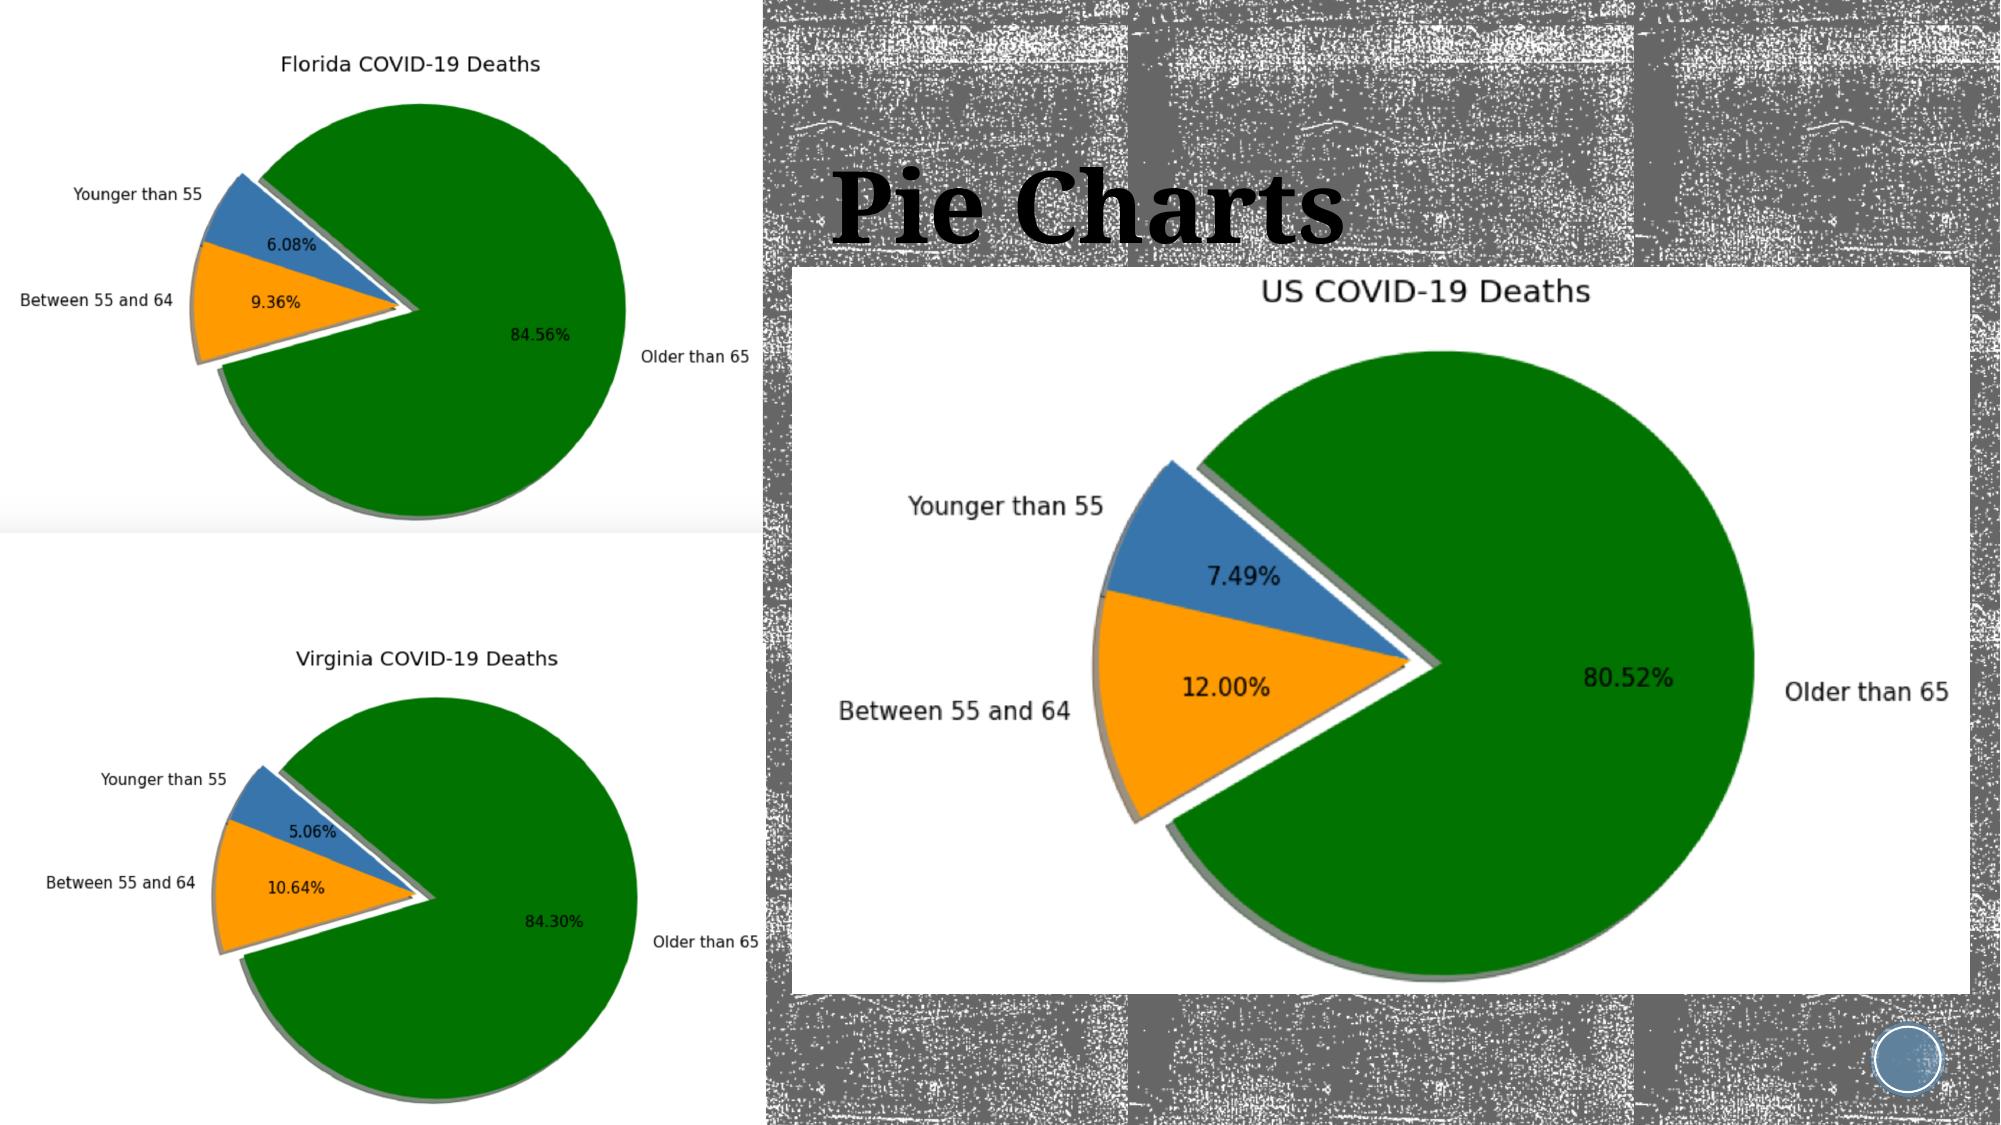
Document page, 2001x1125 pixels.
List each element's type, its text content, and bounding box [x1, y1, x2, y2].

picture [21, 643, 766, 1125]
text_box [1872, 1024, 1943, 1096]
picture [792, 267, 1970, 994]
text_box [762, 0, 2000, 1125]
picture [0, 47, 762, 533]
title Pie Charts [815, 79, 1920, 266]
